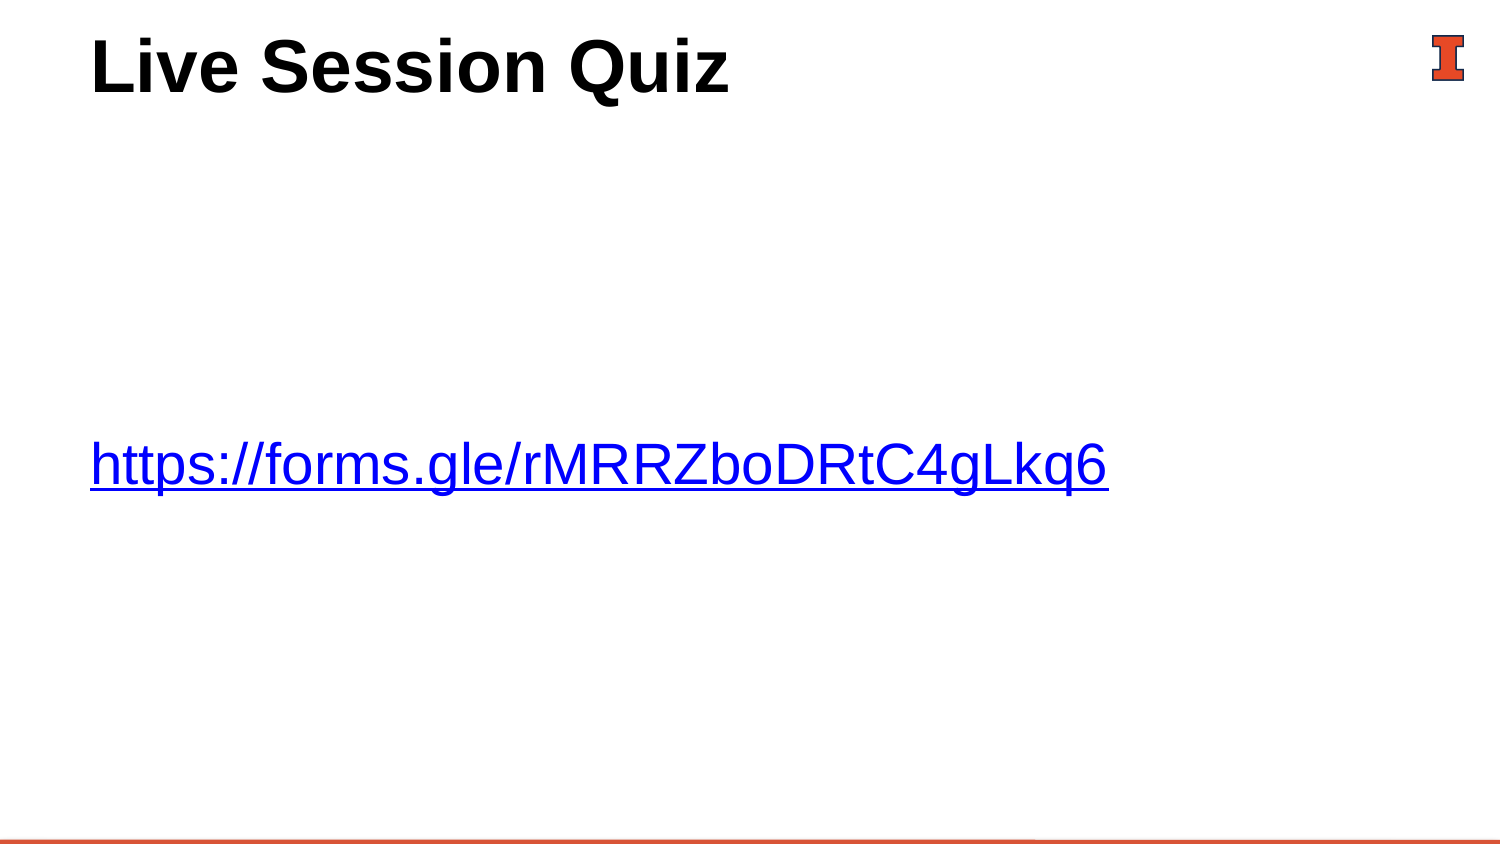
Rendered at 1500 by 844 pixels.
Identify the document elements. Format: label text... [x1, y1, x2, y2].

picture [1432, 35, 1464, 81]
title Live Session Quiz [75, 10, 1404, 128]
list https://forms.gle/rMRRZboDRtC4gLkq6 [75, 128, 1404, 796]
